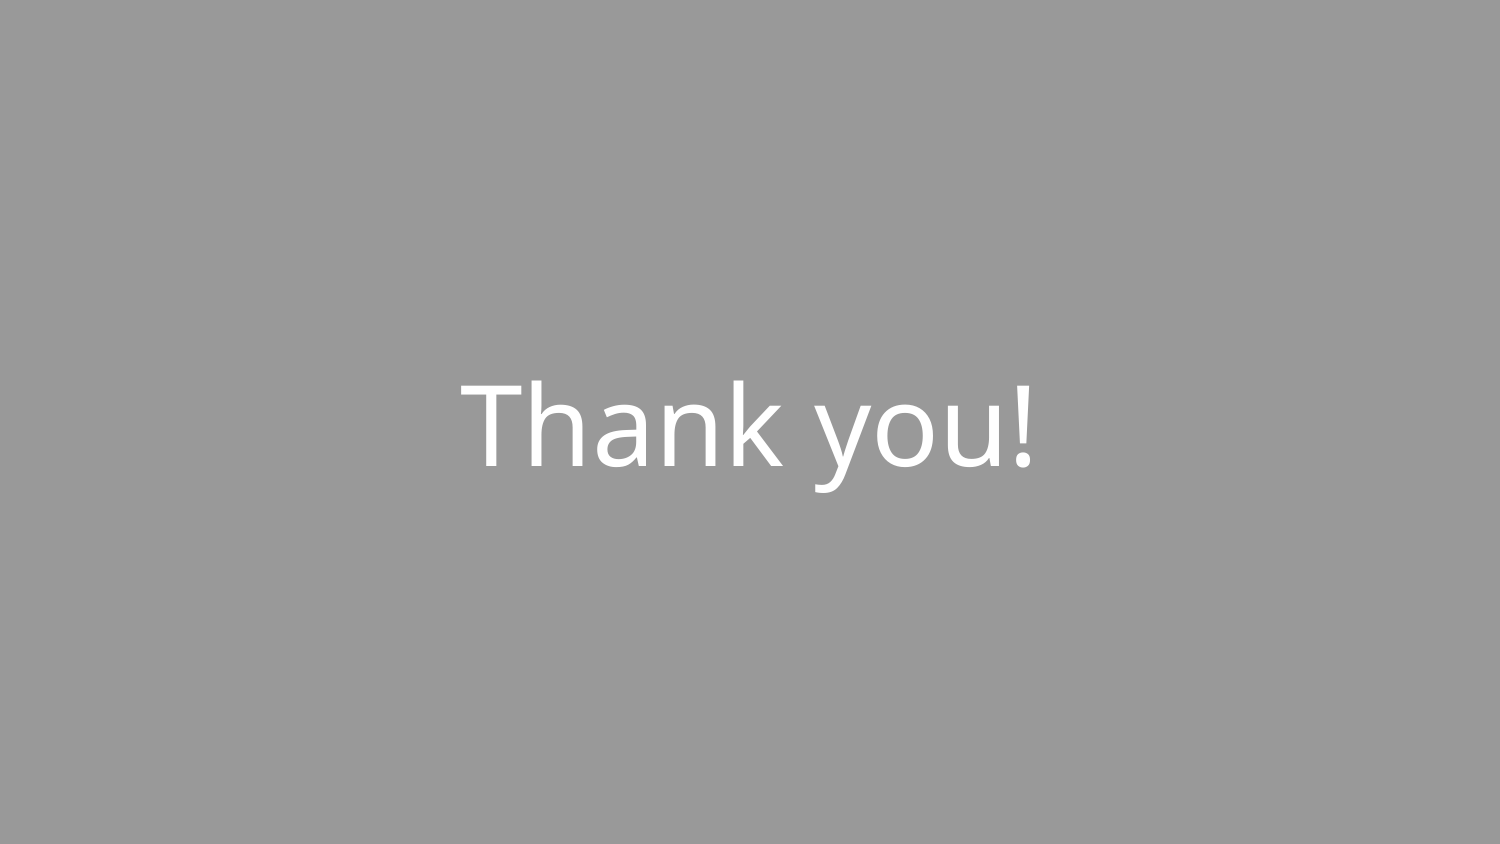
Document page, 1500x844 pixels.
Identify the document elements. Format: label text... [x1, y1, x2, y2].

title Thank you! [284, 86, 1216, 757]
